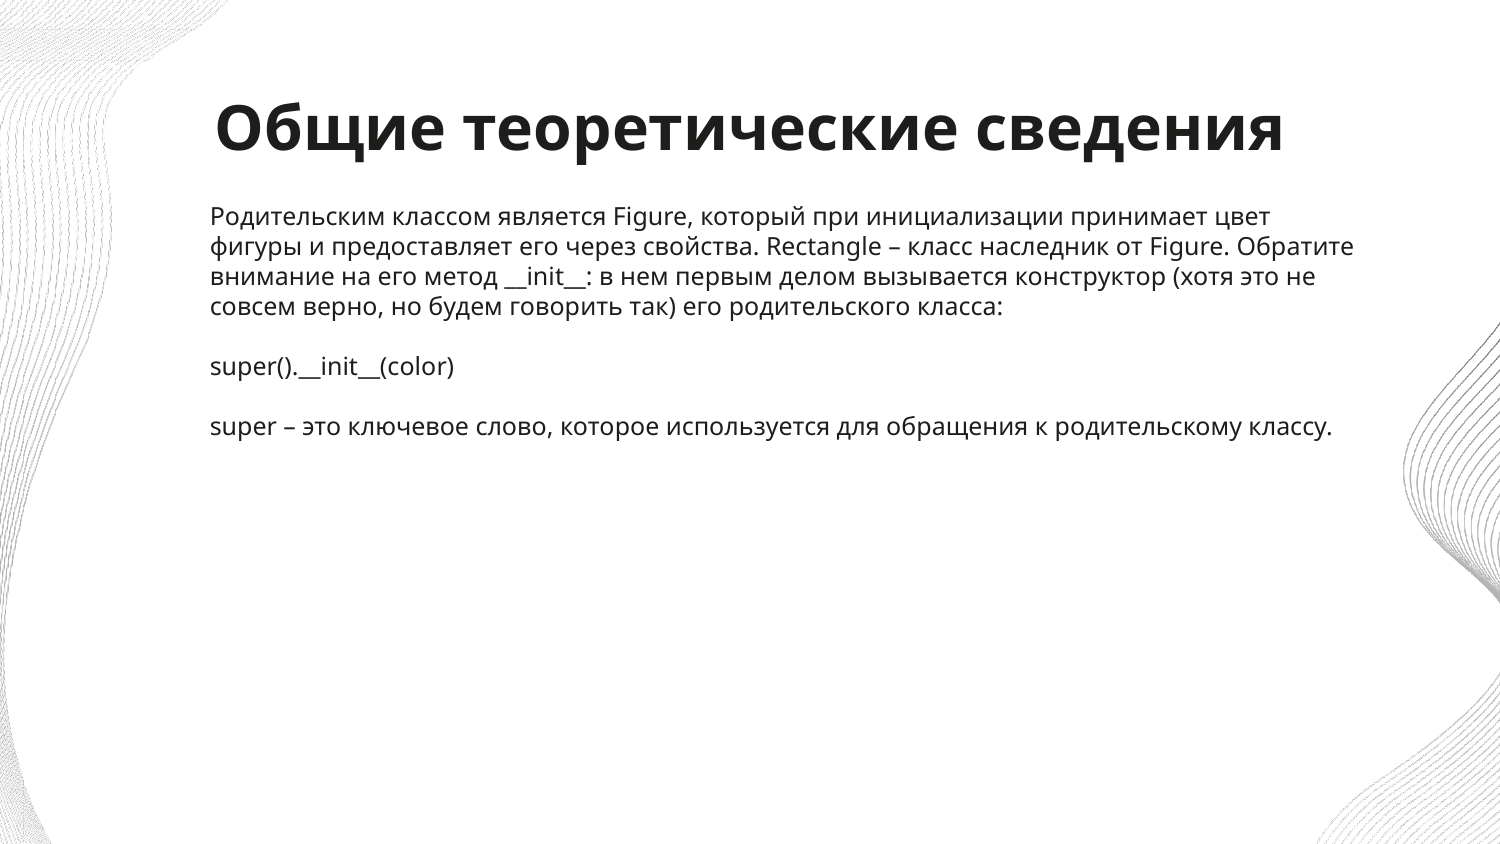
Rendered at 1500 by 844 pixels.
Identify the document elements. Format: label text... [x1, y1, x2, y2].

subtitle Родительским классом является Figure, который при инициализации принимает цвет фигуры и предоставляет его через свойства. Rectangle – класс наследник от Figure. Обратите внимание на его метод __init__: в нем первым делом вызывается конструктор (хотя это не совсем верно, но будем говорить так) его родительского класса: super().__init__(color) super – это ключевое слово, которое используется для обращения к родительскому классу. [194, 185, 1376, 588]
picture [982, 176, 1500, 844]
picture [0, 0, 326, 844]
title Общие теоретические сведения [118, 72, 1383, 167]
